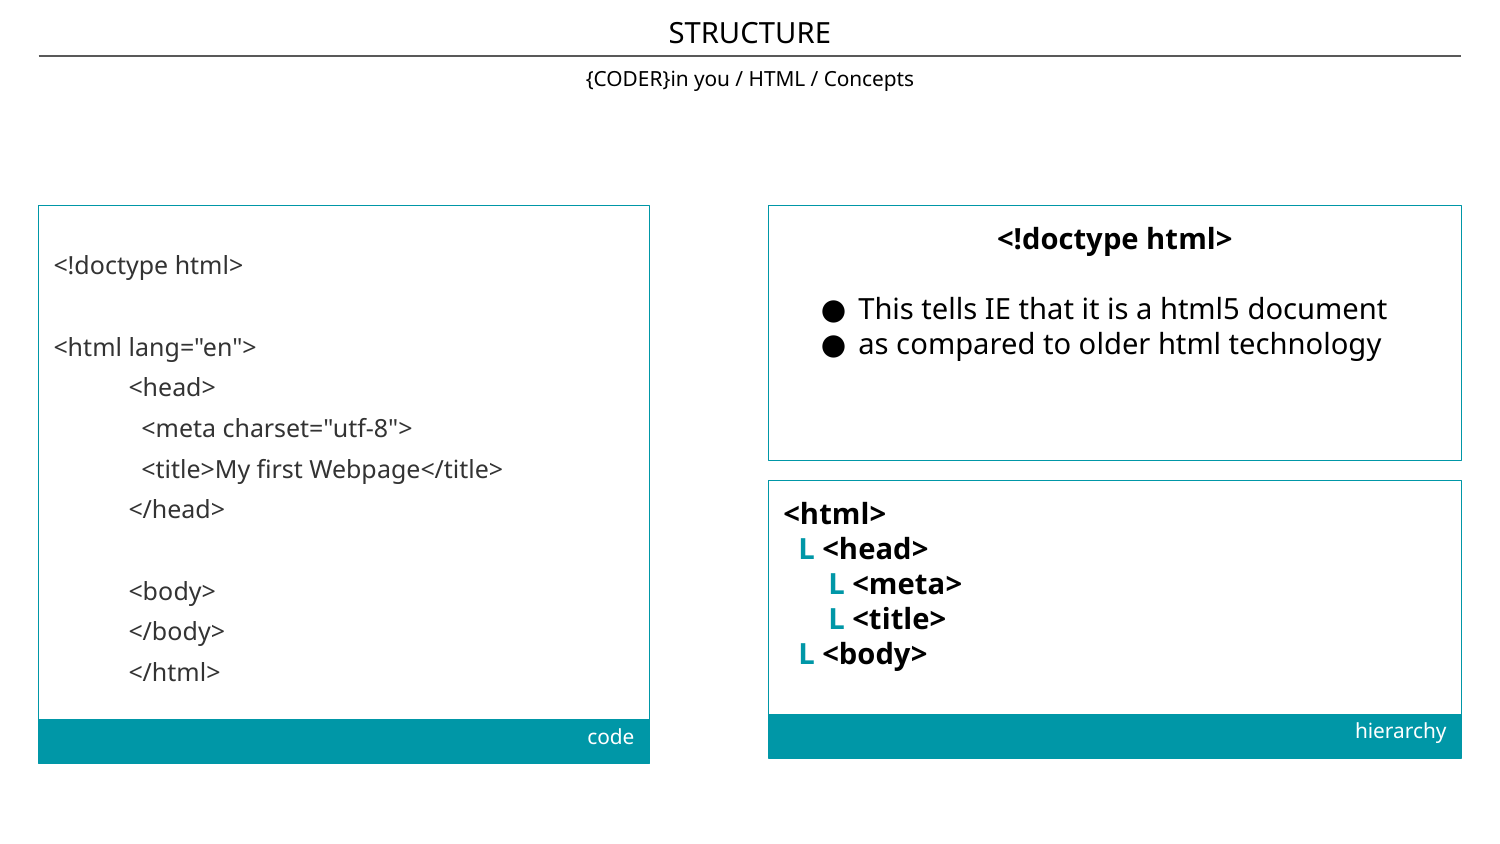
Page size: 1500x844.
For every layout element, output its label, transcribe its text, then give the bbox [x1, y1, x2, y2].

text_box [38, 205, 650, 764]
title {CODER}in you / HTML / Concepts [475, 65, 1025, 106]
text_box hierarchy [768, 714, 1462, 758]
text_box STRUCTURE [475, 0, 1025, 55]
text_box <!doctype html> This tells IE that it is a html5 document as compared to older html technology [768, 205, 1462, 461]
text_box <html> L <head> L <meta> L <title> L <body> [768, 480, 1462, 714]
